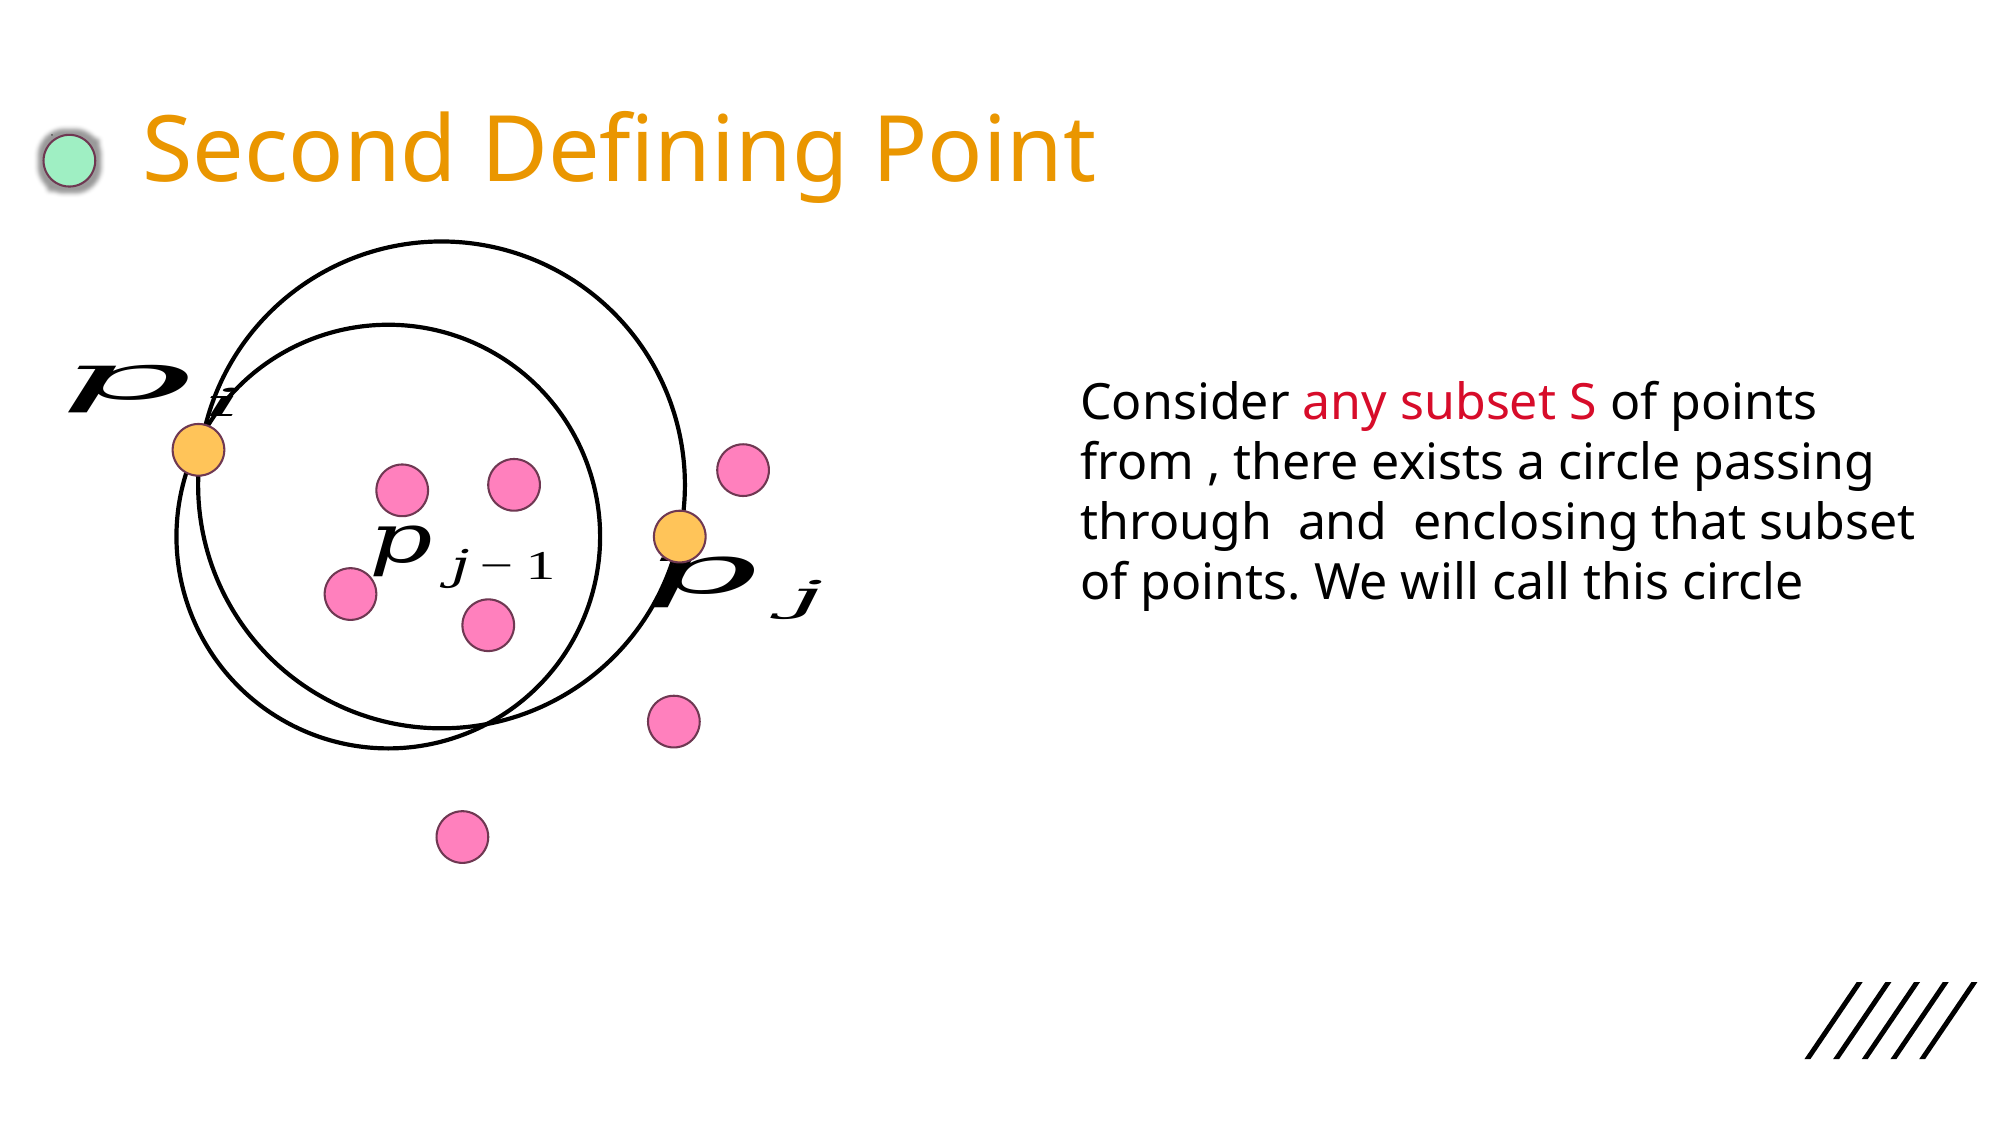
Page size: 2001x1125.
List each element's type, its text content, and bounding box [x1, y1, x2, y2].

title Second Defining Point [127, 43, 1853, 261]
text_box [375, 463, 430, 518]
text_box [42, 133, 97, 188]
text_box [171, 422, 226, 477]
text_box [652, 509, 707, 564]
text_box c [175, 323, 602, 750]
text_box [323, 567, 378, 621]
text_box [487, 457, 541, 512]
text_box c [205, 398, 220, 424]
text_box [435, 810, 490, 864]
text_box c [213, 261, 686, 725]
text_box [716, 443, 770, 498]
text_box [646, 694, 701, 749]
text_box [461, 598, 516, 653]
